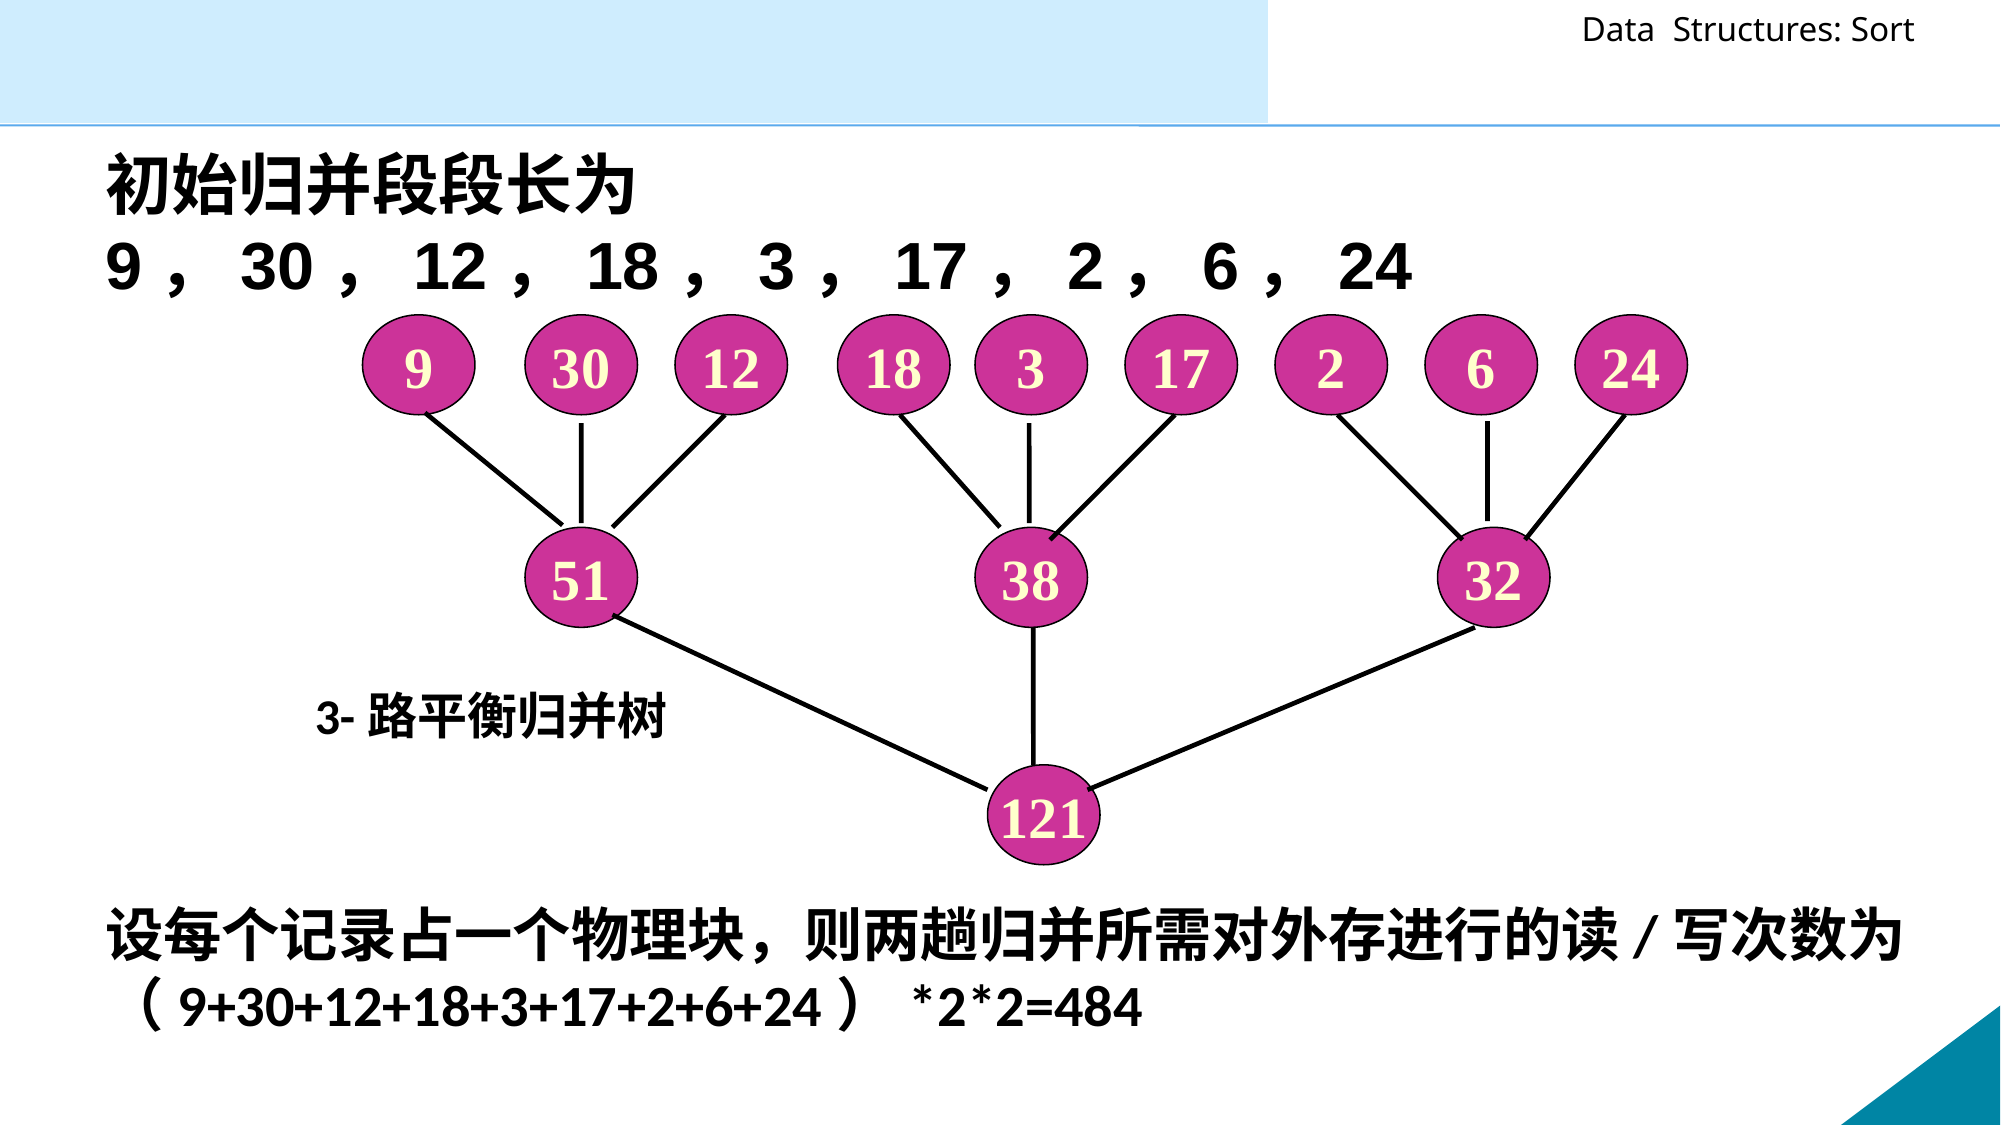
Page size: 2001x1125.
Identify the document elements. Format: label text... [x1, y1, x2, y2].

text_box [424, 412, 1625, 540]
text_box 121 [987, 790, 1101, 865]
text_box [362, 314, 1688, 415]
text_box 初始归并段段长为9，30，12，18，3，17，2，6，24 [90, 135, 1945, 311]
text_box 设每个记录占一个物理块，则两趟归并所需对外存进行的读/写次数为 （9+30+12+18+3+17+2+6+24）*2*2=484 [90, 890, 1947, 1045]
text_box 3-路平衡归并树 [300, 677, 612, 753]
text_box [612, 614, 1475, 790]
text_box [524, 540, 1550, 628]
